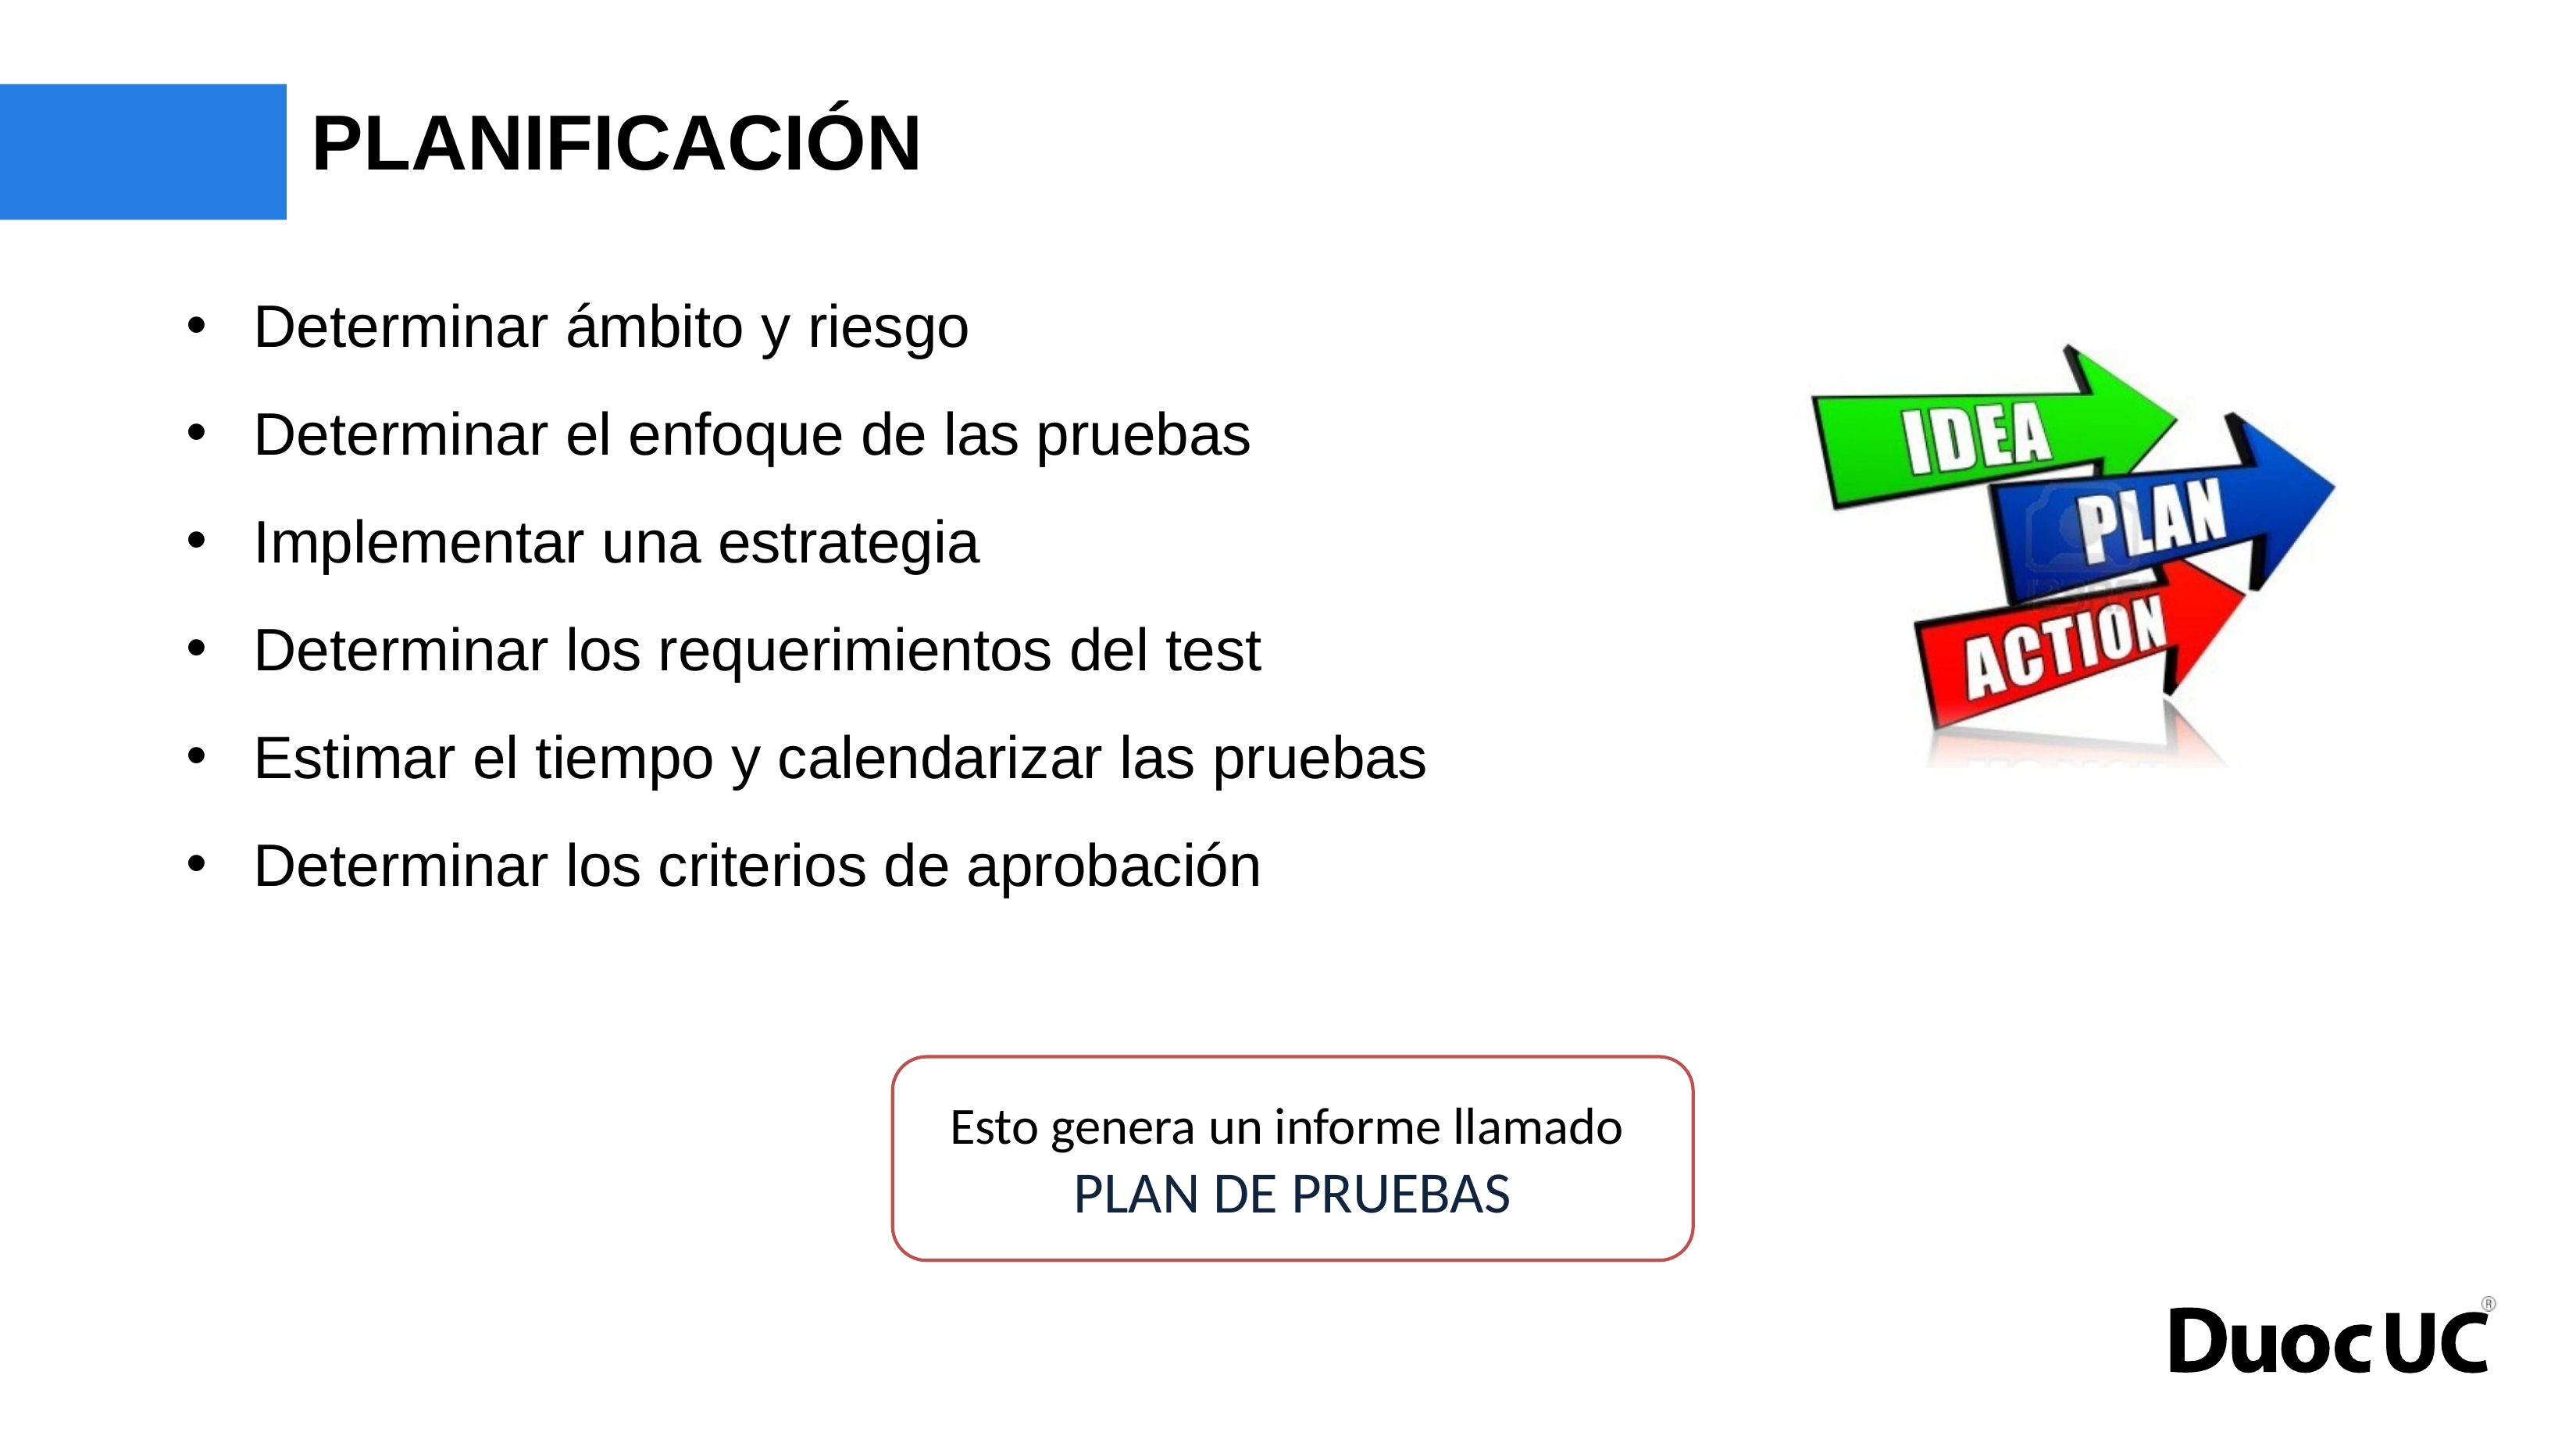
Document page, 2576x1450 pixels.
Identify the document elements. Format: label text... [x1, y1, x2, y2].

text_box Esto genera un informe llamado PLAN DE PRUEBAS [890, 1055, 1695, 1262]
title PLANIFICACIÓN [311, 91, 2489, 187]
text_box Determinar ámbito y riesgo Determinar el enfoque de las pruebas Implementar una estrategia Determinar los requerimientos del test Estimar el tiempo y calendarizar las pruebas Determinar los criterios de aprobación [174, 246, 2411, 911]
picture [1795, 327, 2384, 768]
picture [2481, 1296, 2496, 1312]
